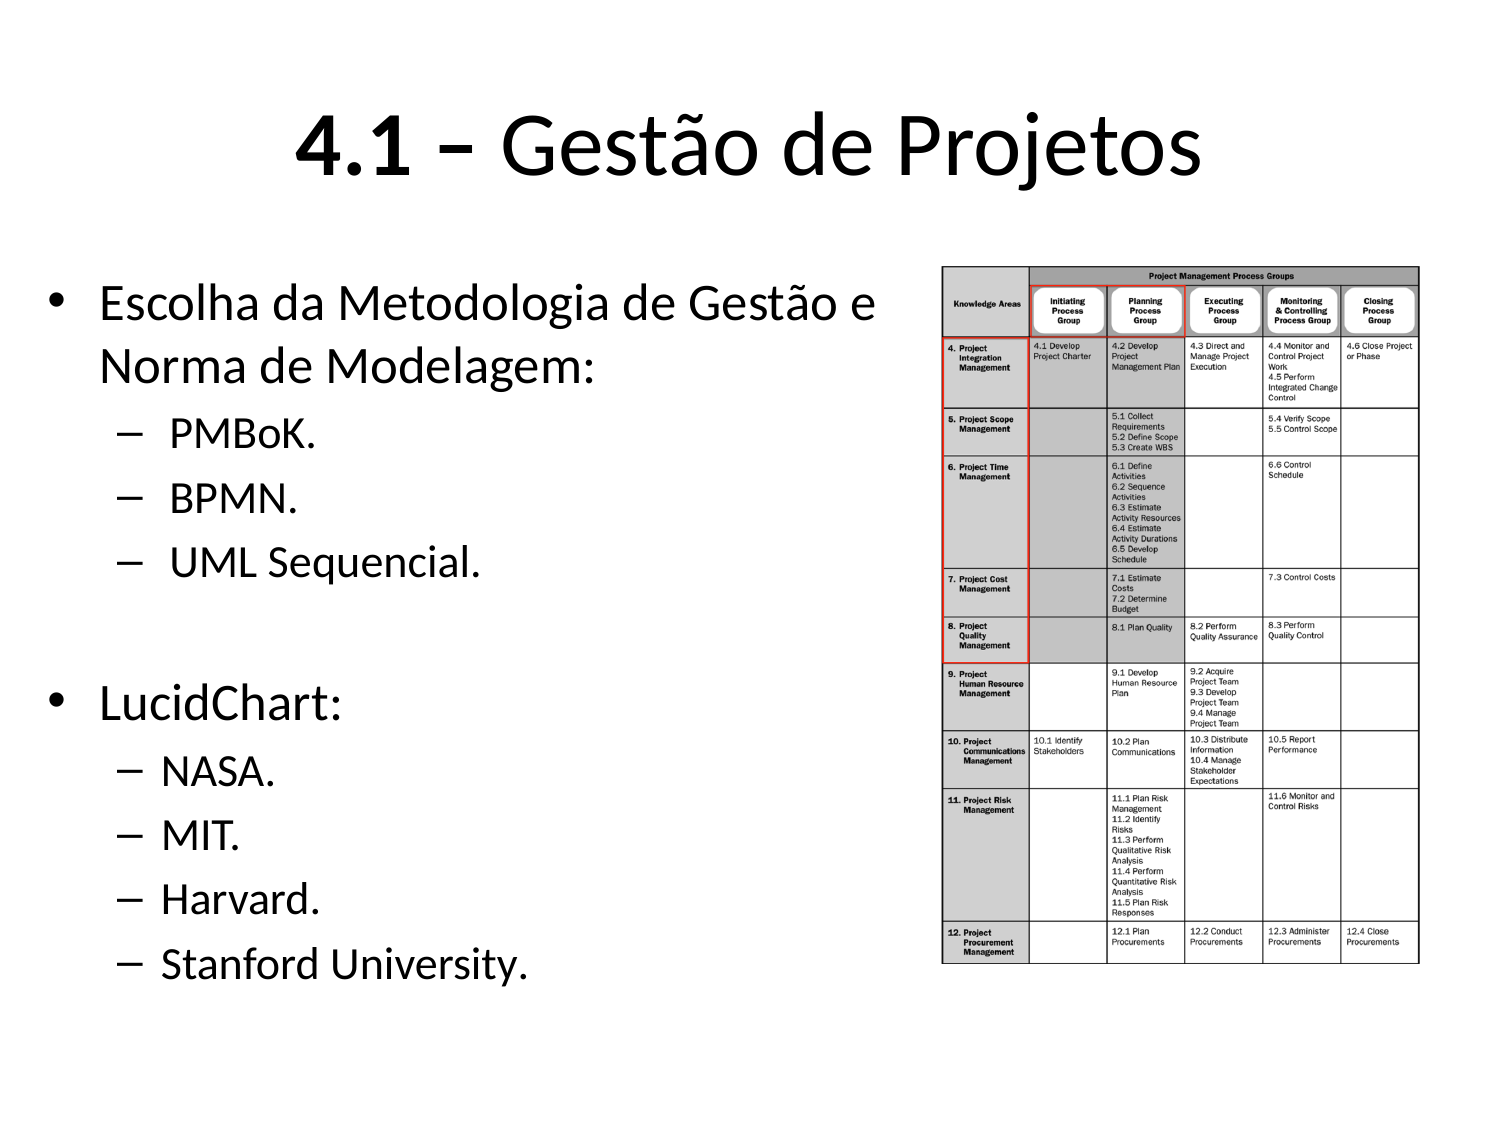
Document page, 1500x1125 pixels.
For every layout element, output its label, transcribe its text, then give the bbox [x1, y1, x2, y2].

title 4.1 – Gestão de Projetos [75, 45, 1425, 233]
list Escolha da Metodologia de Gestão e Norma de Modelagem: PMBoK. BPMN. UML Sequencial. LucidChart: NASA. MIT. Harvard. Stanford University. [32, 259, 937, 1003]
picture [935, 262, 1426, 972]
